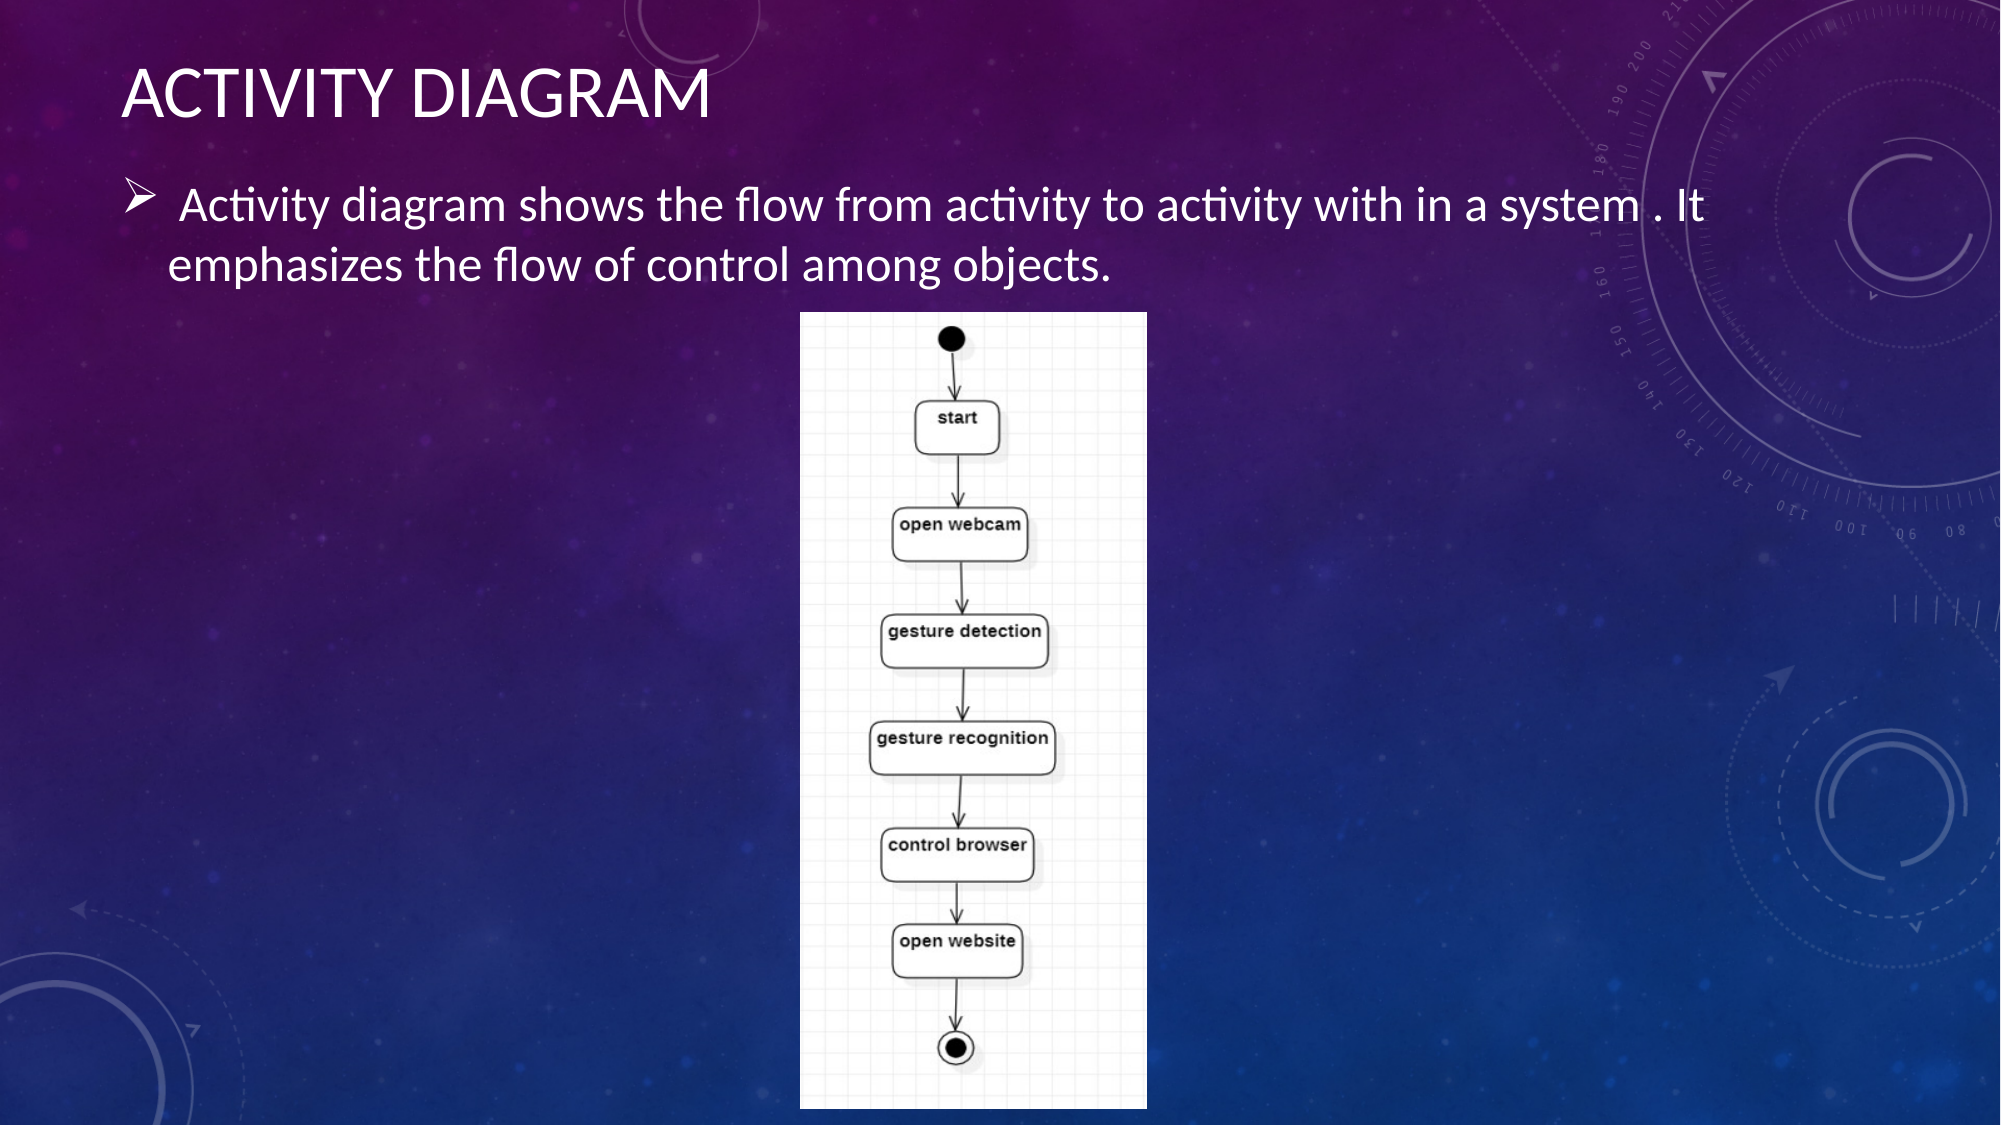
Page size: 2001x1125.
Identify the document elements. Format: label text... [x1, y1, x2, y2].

title ACTIVITY DIAGRAM [106, 0, 1649, 137]
picture [0, 0, 2001, 1125]
list Activity diagram shows the flow from activity to activity with in a system . It emphasizes the flow of control among objects. [105, 137, 1863, 325]
